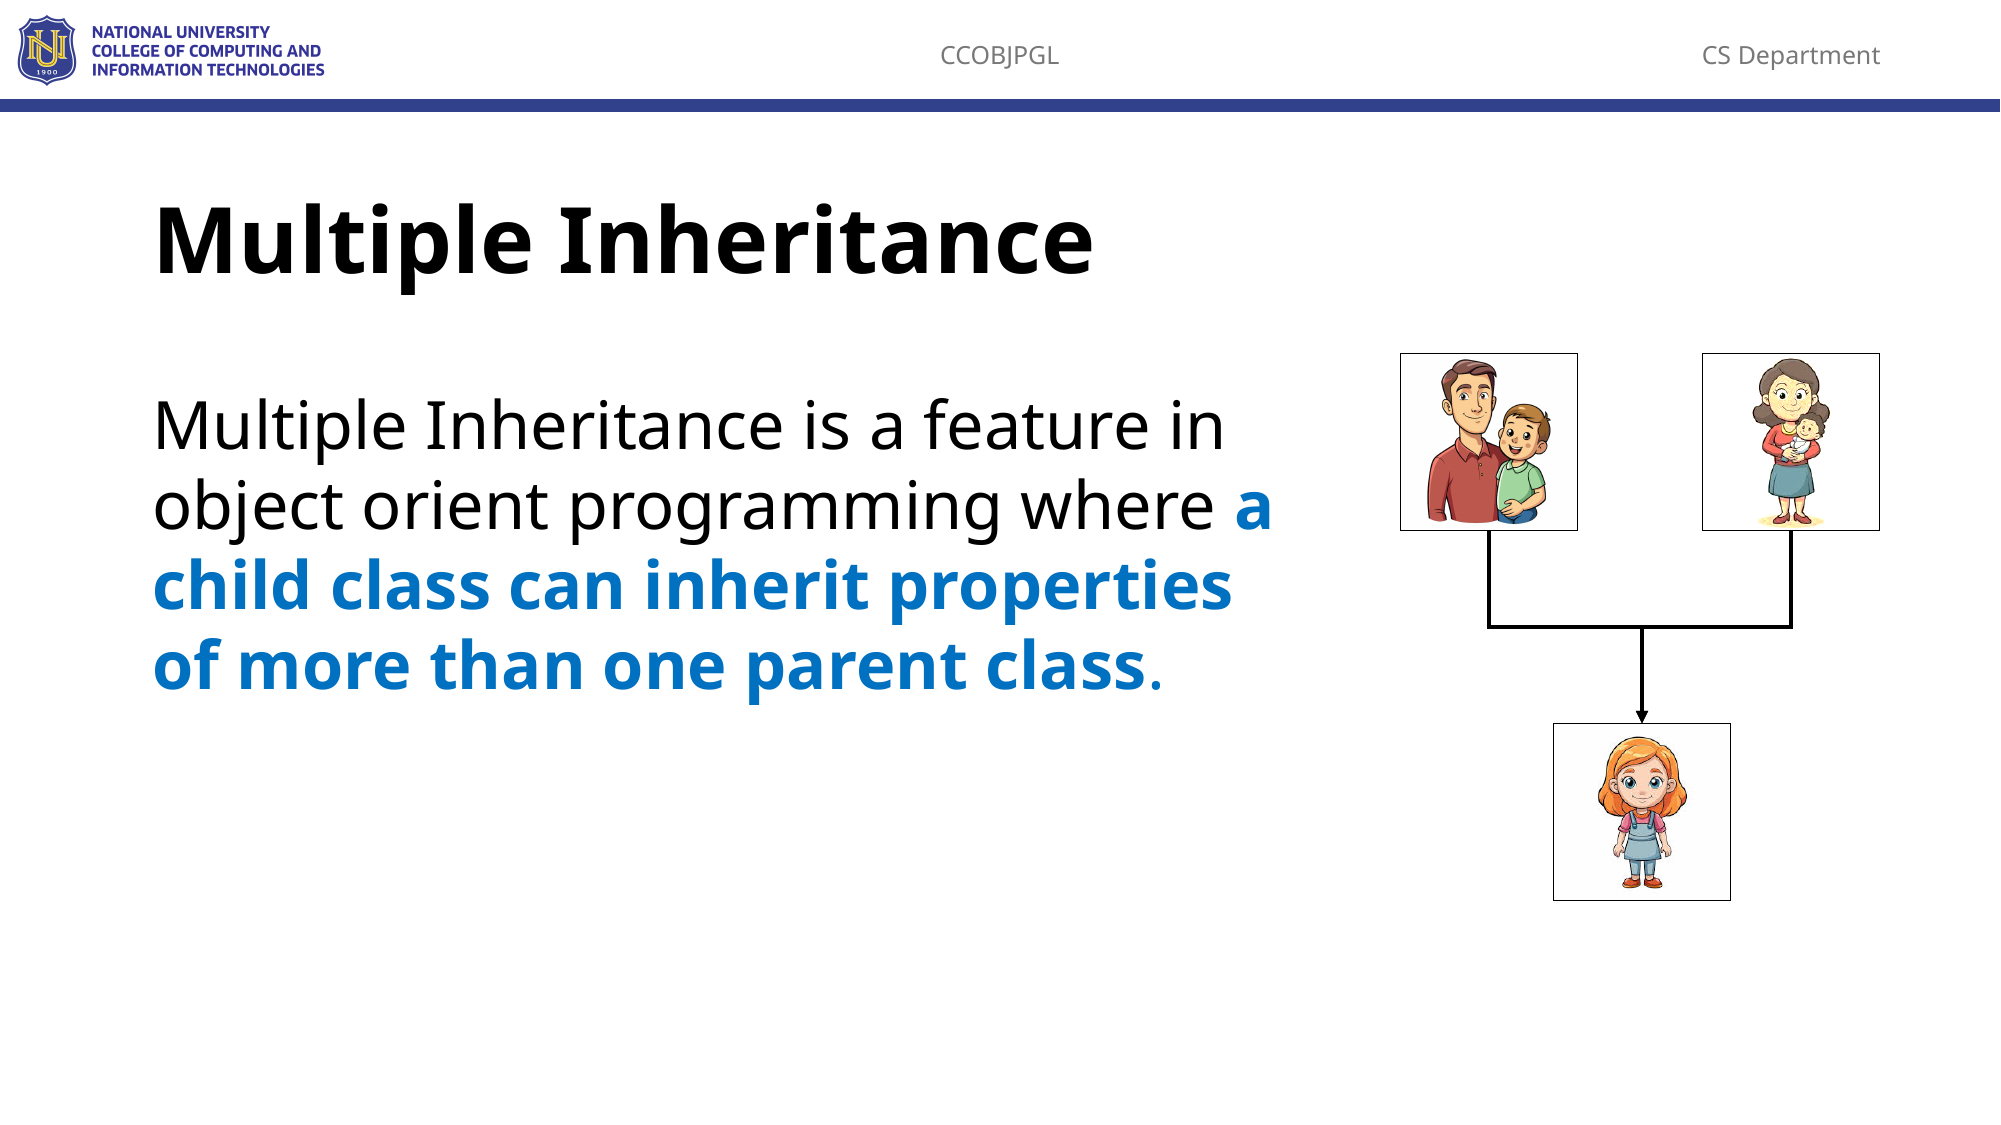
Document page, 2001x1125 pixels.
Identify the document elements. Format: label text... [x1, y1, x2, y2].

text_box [1663, 551, 1814, 702]
picture [1701, 352, 1880, 531]
list Multiple Inheritance is a feature in object orient programming where a child class can inherit properties of more than one parent class. [137, 375, 1304, 1089]
picture [1400, 352, 1579, 531]
title Multiple Inheritance [137, 135, 1863, 353]
picture [0, 0, 337, 99]
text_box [1468, 549, 1663, 704]
picture [1552, 722, 1732, 901]
